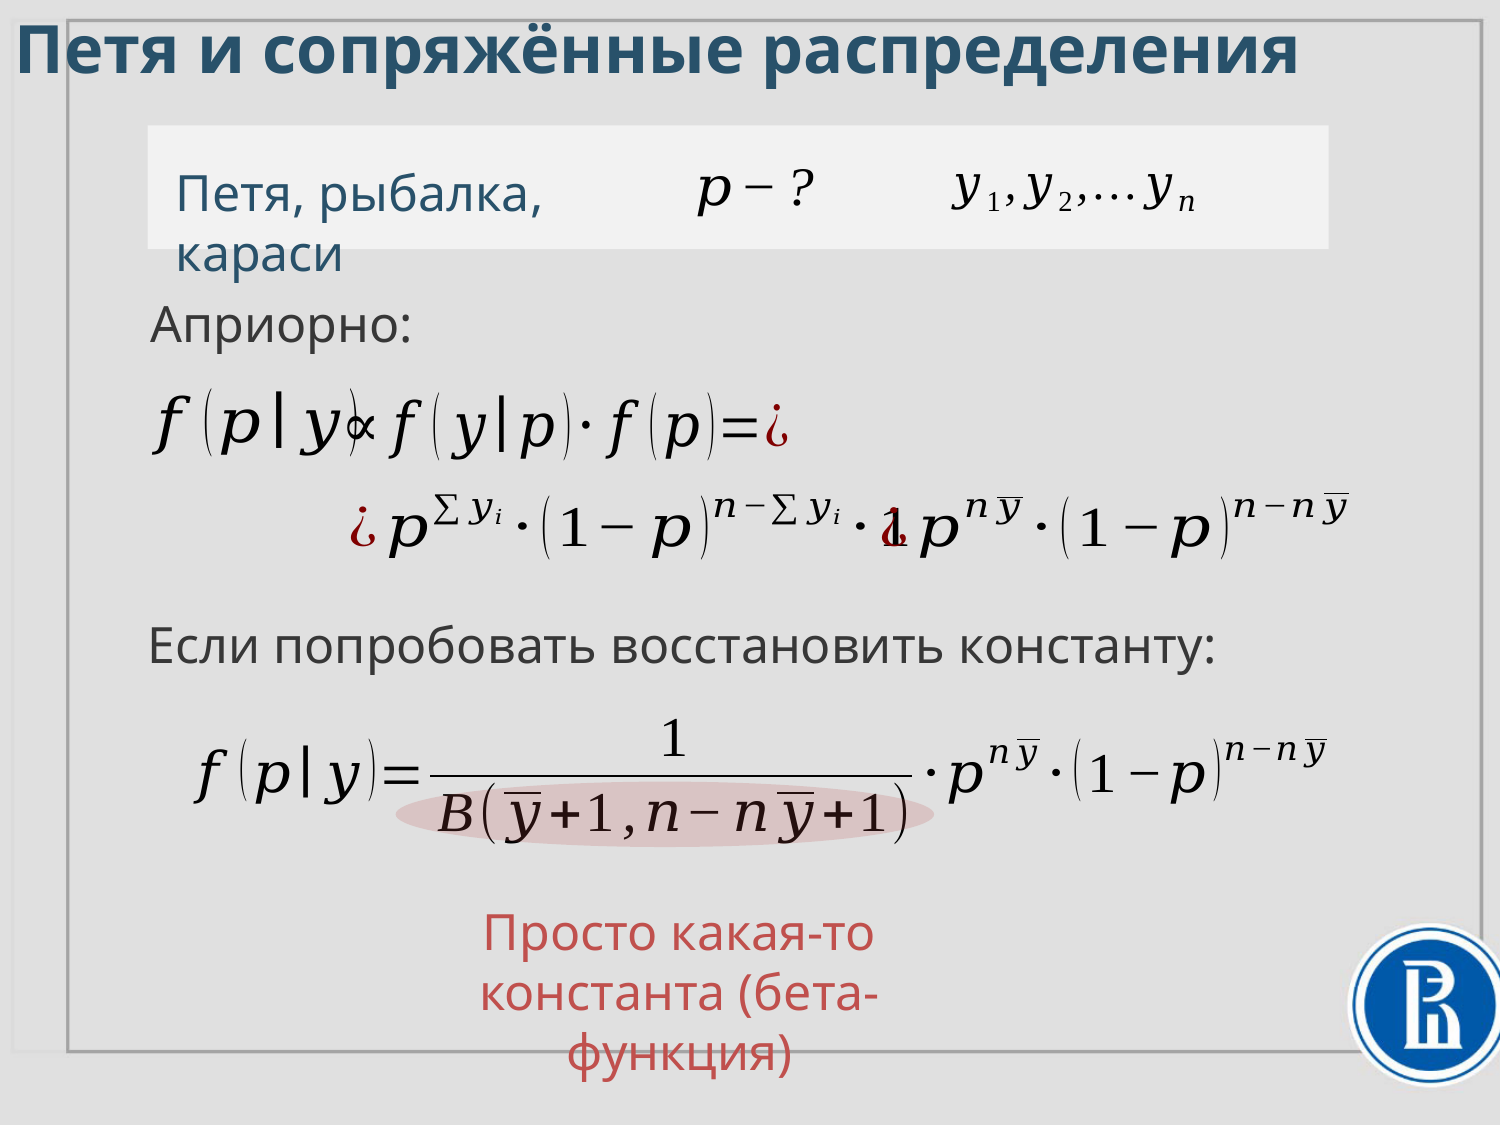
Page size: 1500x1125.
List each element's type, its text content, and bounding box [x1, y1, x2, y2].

text_box [374, 509, 1125, 613]
picture [0, 96, 1500, 1125]
text_box Петя, рыбалка, караси [175, 161, 669, 232]
text_box [147, 125, 1329, 250]
text_box Если попробовать восстановить константу: [147, 613, 1415, 719]
text_box Петя и сопряжённые распределения [0, 0, 1500, 96]
text_box [393, 779, 937, 850]
text_box Просто какая-то константа (бета-функция) [360, 893, 999, 1088]
